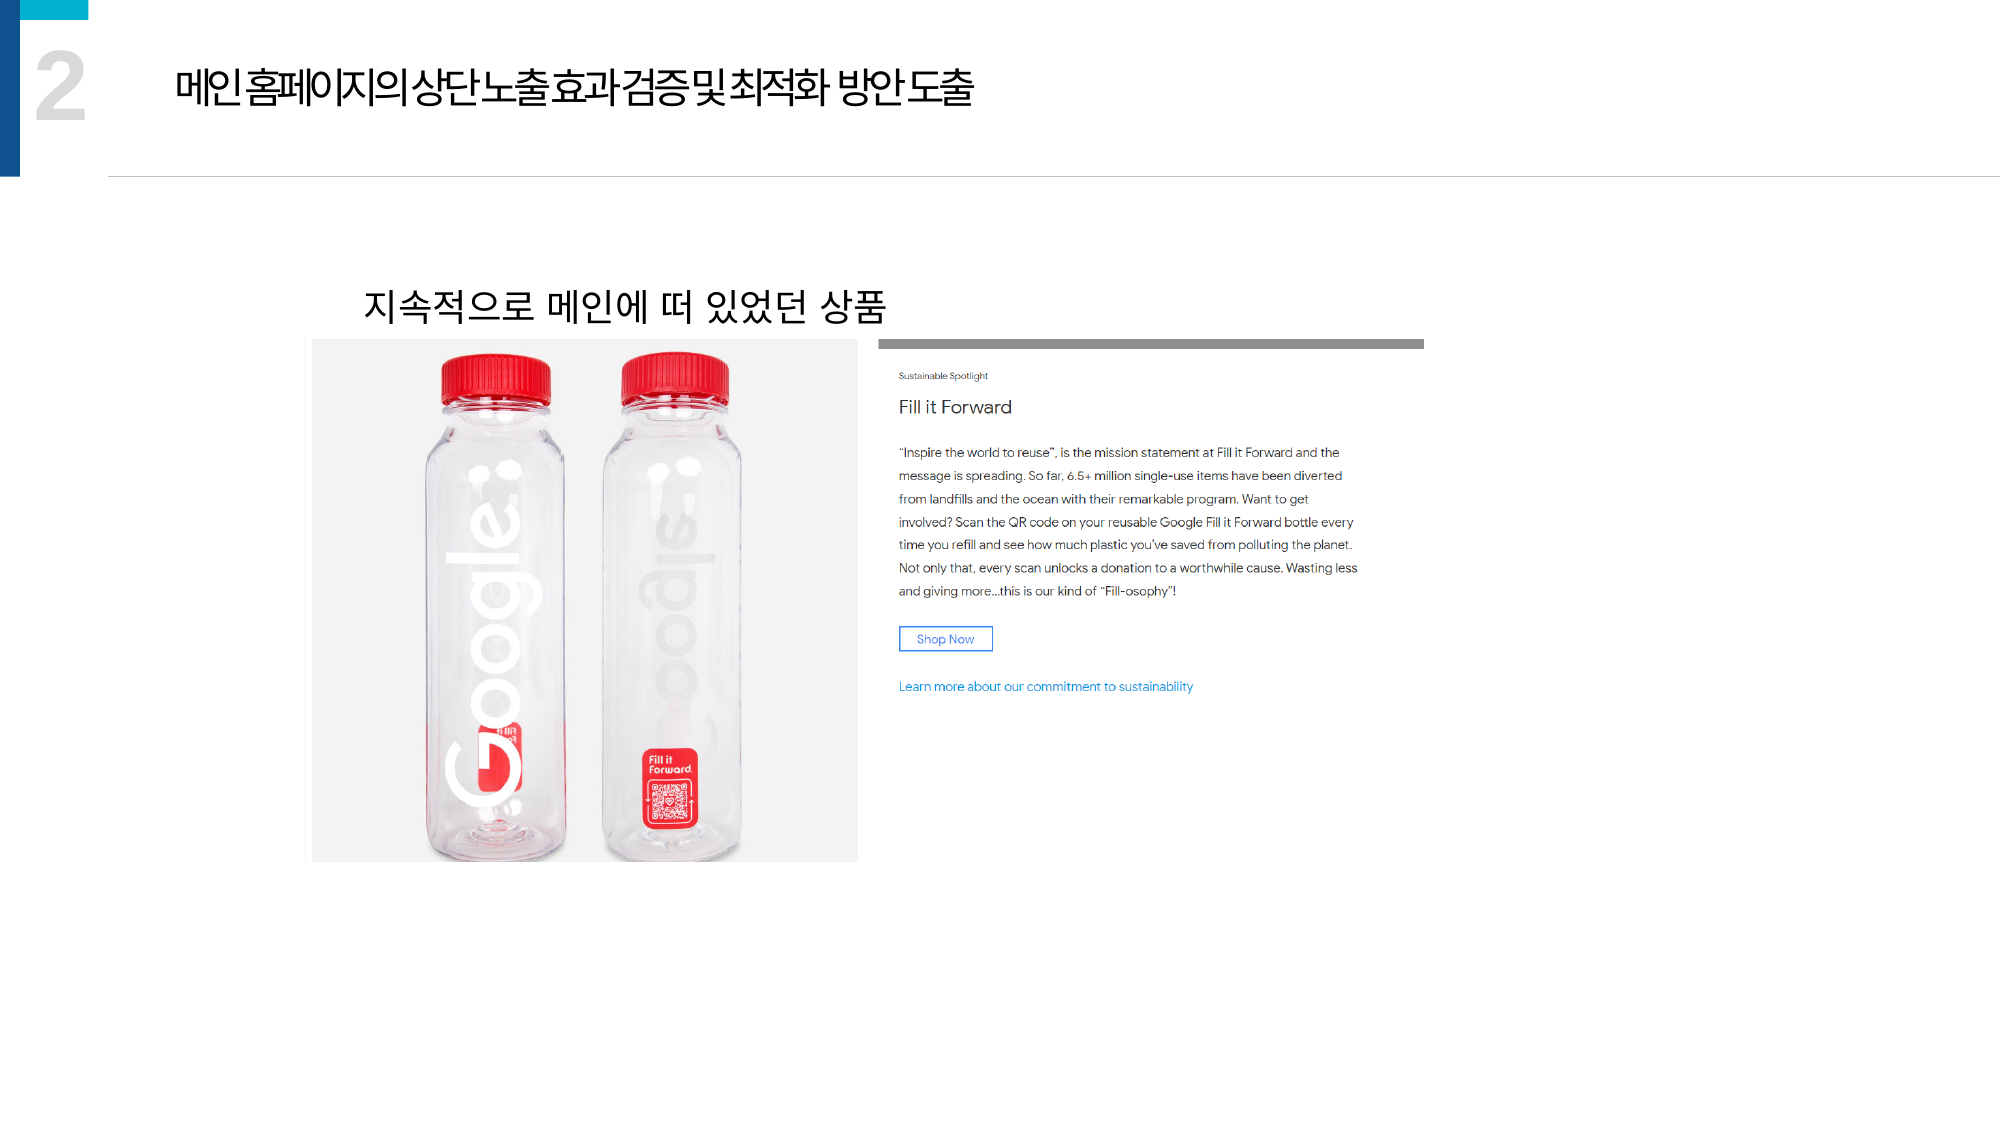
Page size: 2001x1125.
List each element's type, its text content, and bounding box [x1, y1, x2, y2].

picture [304, 336, 1428, 862]
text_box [0, 0, 2000, 177]
text_box 지속적으로 메인에 떠 있었던 상품 [348, 276, 952, 336]
